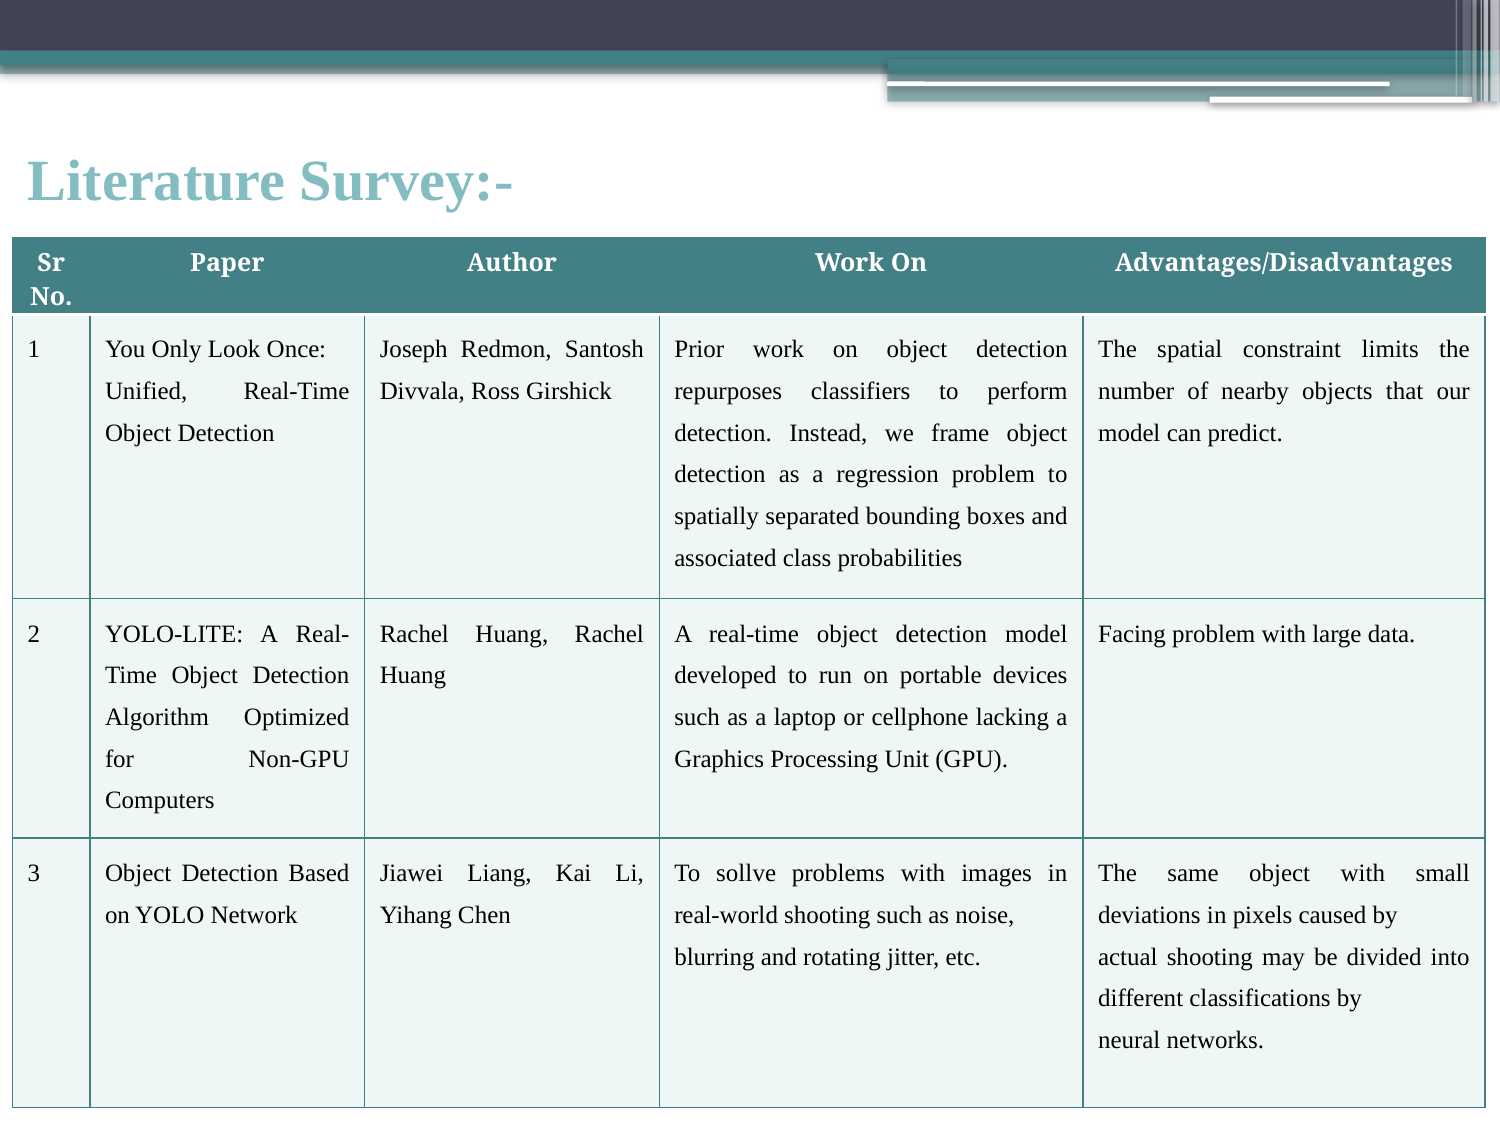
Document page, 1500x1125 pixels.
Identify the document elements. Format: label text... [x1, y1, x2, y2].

table_cell 3 [13, 839, 89, 1107]
table_cell Joseph Redmon, Santosh Divvala, Ross Girshick [365, 316, 659, 598]
table_cell You Only Look Once: Unified, Real-Time Object Detection [91, 316, 364, 598]
table_header Author [365, 238, 659, 313]
table_cell A real-time object detection model developed to run on portable devices such as a laptop or cellphone lacking a Graphics Processing Unit (GPU). [660, 599, 1082, 837]
table_cell Object Detection Based on YOLO Network [91, 839, 364, 1107]
table_cell Facing problem with large data. [1084, 599, 1484, 837]
table_cell 2 [13, 599, 89, 837]
table_header Work On [660, 238, 1082, 313]
table_header Paper [91, 238, 364, 313]
table_header Sr No. [13, 238, 89, 313]
table_cell Rachel Huang, Rachel Huang [365, 599, 659, 837]
text_box Literature Survey:- [13, 134, 530, 237]
table_cell 1 [13, 316, 89, 598]
table_cell The spatial constraint limits the number of nearby objects that our model can predict. [1084, 316, 1484, 598]
table_header Advantages/Disadvantages [1084, 238, 1484, 313]
table_cell Jiawei Liang, Kai Li, Yihang Chen [365, 839, 659, 1107]
table_cell Prior work on object detection repurposes classifiers to perform detection. Instead, we frame object detection as a regression problem to spatially separated bounding boxes and associated class probabilities [660, 316, 1082, 598]
table_cell YOLO-LITE: A Real-Time Object Detection Algorithm Optimized for Non-GPU Computers [91, 599, 364, 837]
table_cell The same object with small deviations in pixels caused by actual shooting may be divided into different classifications by neural networks. [1084, 839, 1484, 1107]
table_cell To sollve problems with images in real-world shooting such as noise, blurring and rotating jitter, etc. [660, 839, 1082, 1107]
